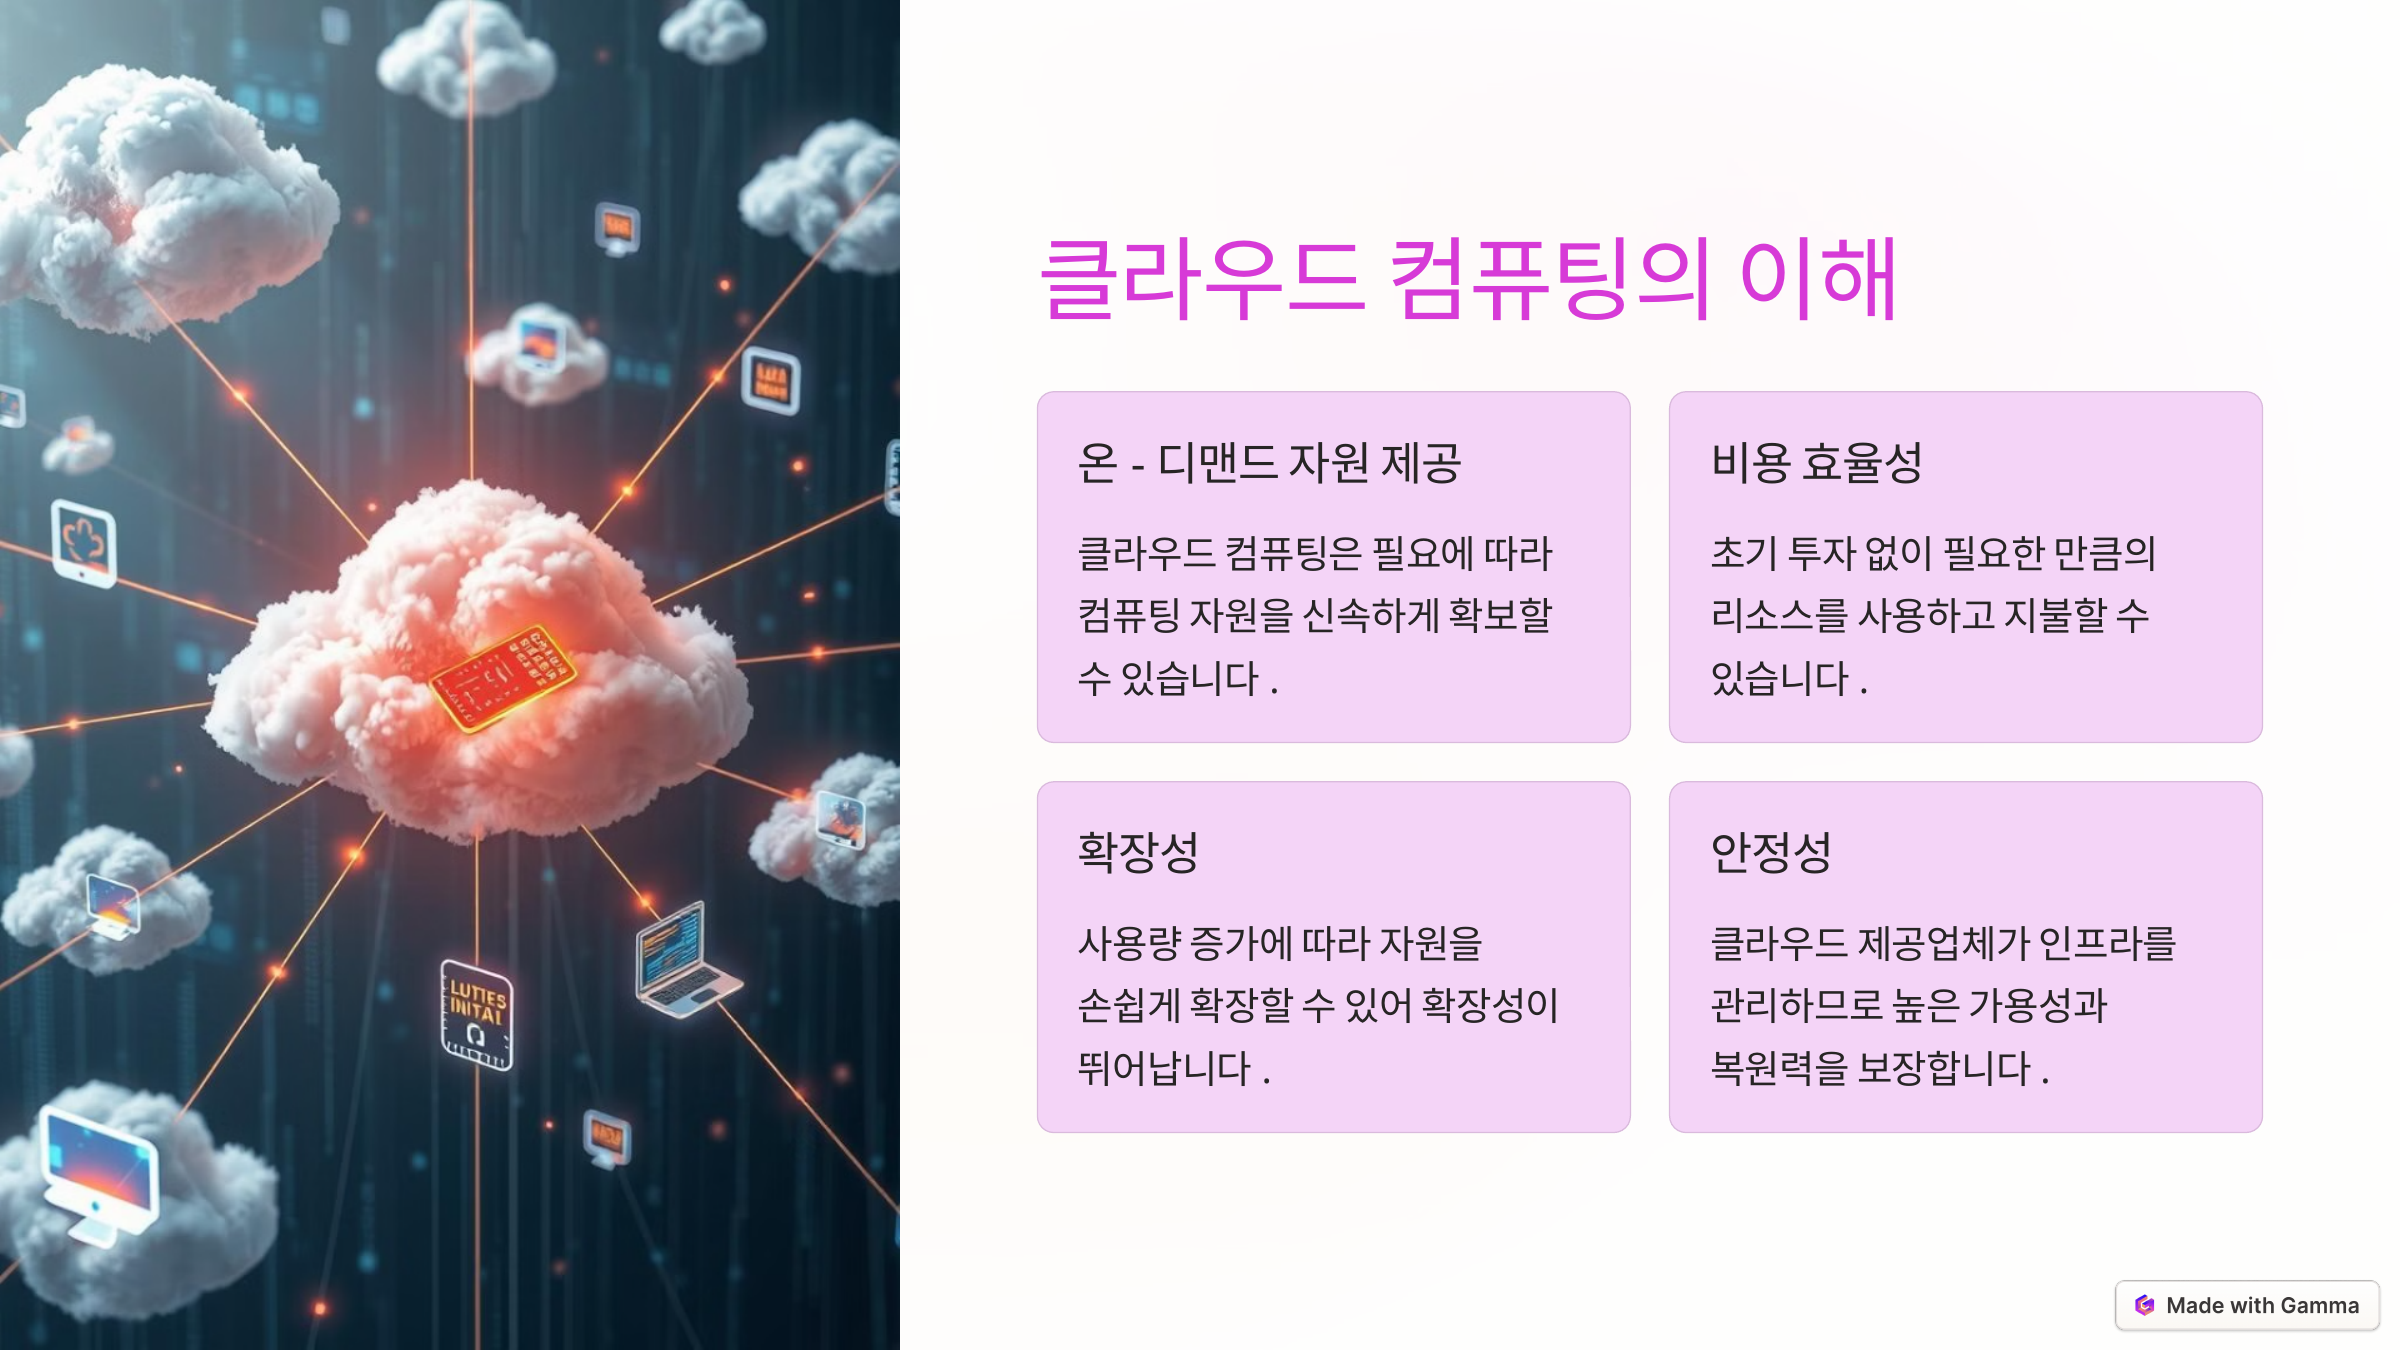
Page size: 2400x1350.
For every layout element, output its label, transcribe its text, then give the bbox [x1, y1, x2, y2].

text_box 클라우드 제공업체가 인프라를 관리하므로 높은 가용성과 복원력을 보장합니다. [1710, 903, 2223, 1092]
text_box 안정성 [1710, 822, 2173, 880]
text_box 클라우드 컴퓨팅의 이해 [1037, 217, 1962, 333]
text_box 확장성 [1077, 822, 1540, 880]
text_box 클라우드 컴퓨팅은 필요에 따라 컴퓨팅 자원을 신속하게 확보할 수 있습니다. [1077, 513, 1590, 702]
text_box 초기 투자 없이 필요한 만큼의 리소스를 사용하고 지불할 수 있습니다. [1710, 513, 2223, 702]
text_box 비용 효율성 [1710, 432, 2173, 490]
picture [0, 0, 900, 1350]
text_box [1037, 391, 1631, 743]
text_box 사용량 증가에 따라 자원을 손쉽게 확장할 수 있어 확장성이 뛰어납니다. [1077, 903, 1590, 1092]
text_box [1669, 781, 2263, 1133]
picture [2106, 1271, 2389, 1339]
text_box [1037, 781, 1631, 1133]
text_box [1669, 391, 2263, 743]
text_box 온-디맨드 자원 제공 [1077, 432, 1540, 490]
